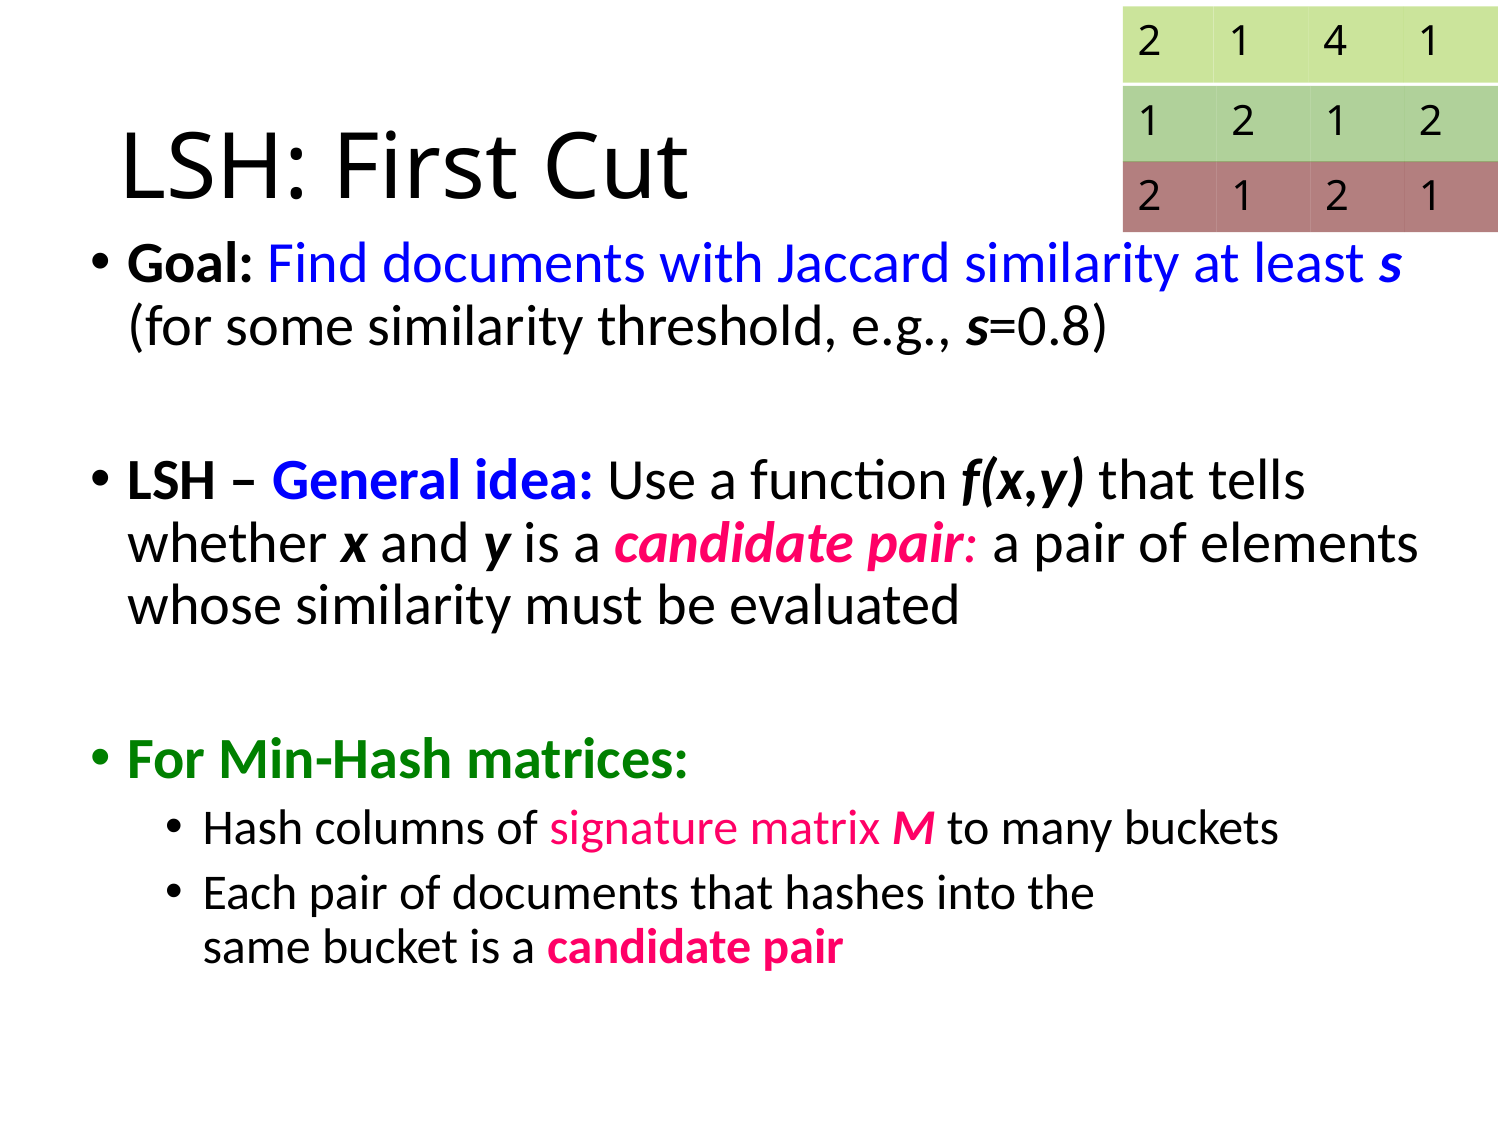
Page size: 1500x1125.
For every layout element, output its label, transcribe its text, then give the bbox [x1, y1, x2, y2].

list Goal: Find documents with Jaccard similarity at least s (for some similarity threshold, e.g., s=0.8) LSH – General idea: Use a function f(x,y) that tells whether x and y is a candidate pair: a pair of elements whose similarity must be evaluated For Min-Hash matrices: Hash columns of signature matrix M to many buckets Each pair of documents that hashes into the same bucket is a candidate pair [75, 224, 1500, 1075]
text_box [1119, 6, 1498, 233]
title LSH: First Cut [103, 59, 1111, 224]
text_box [1111, 0, 1500, 238]
